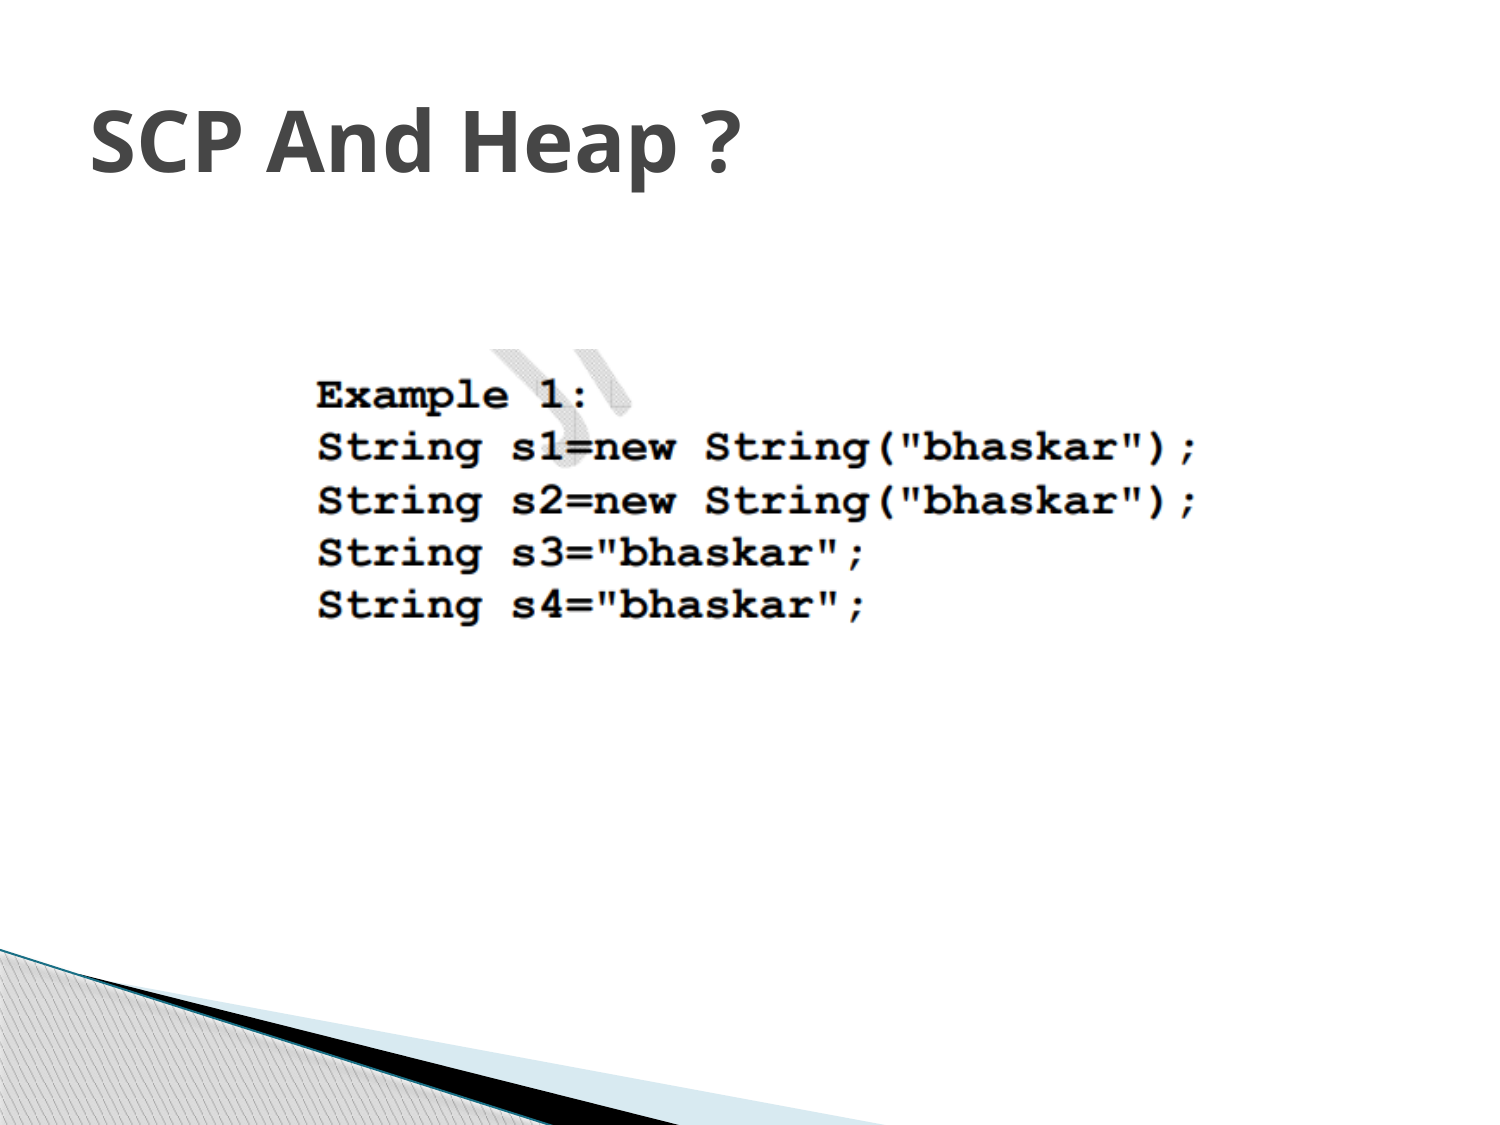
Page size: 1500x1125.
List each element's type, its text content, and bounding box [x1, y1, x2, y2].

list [299, 349, 1216, 637]
title SCP And Heap ? [75, 45, 1425, 233]
